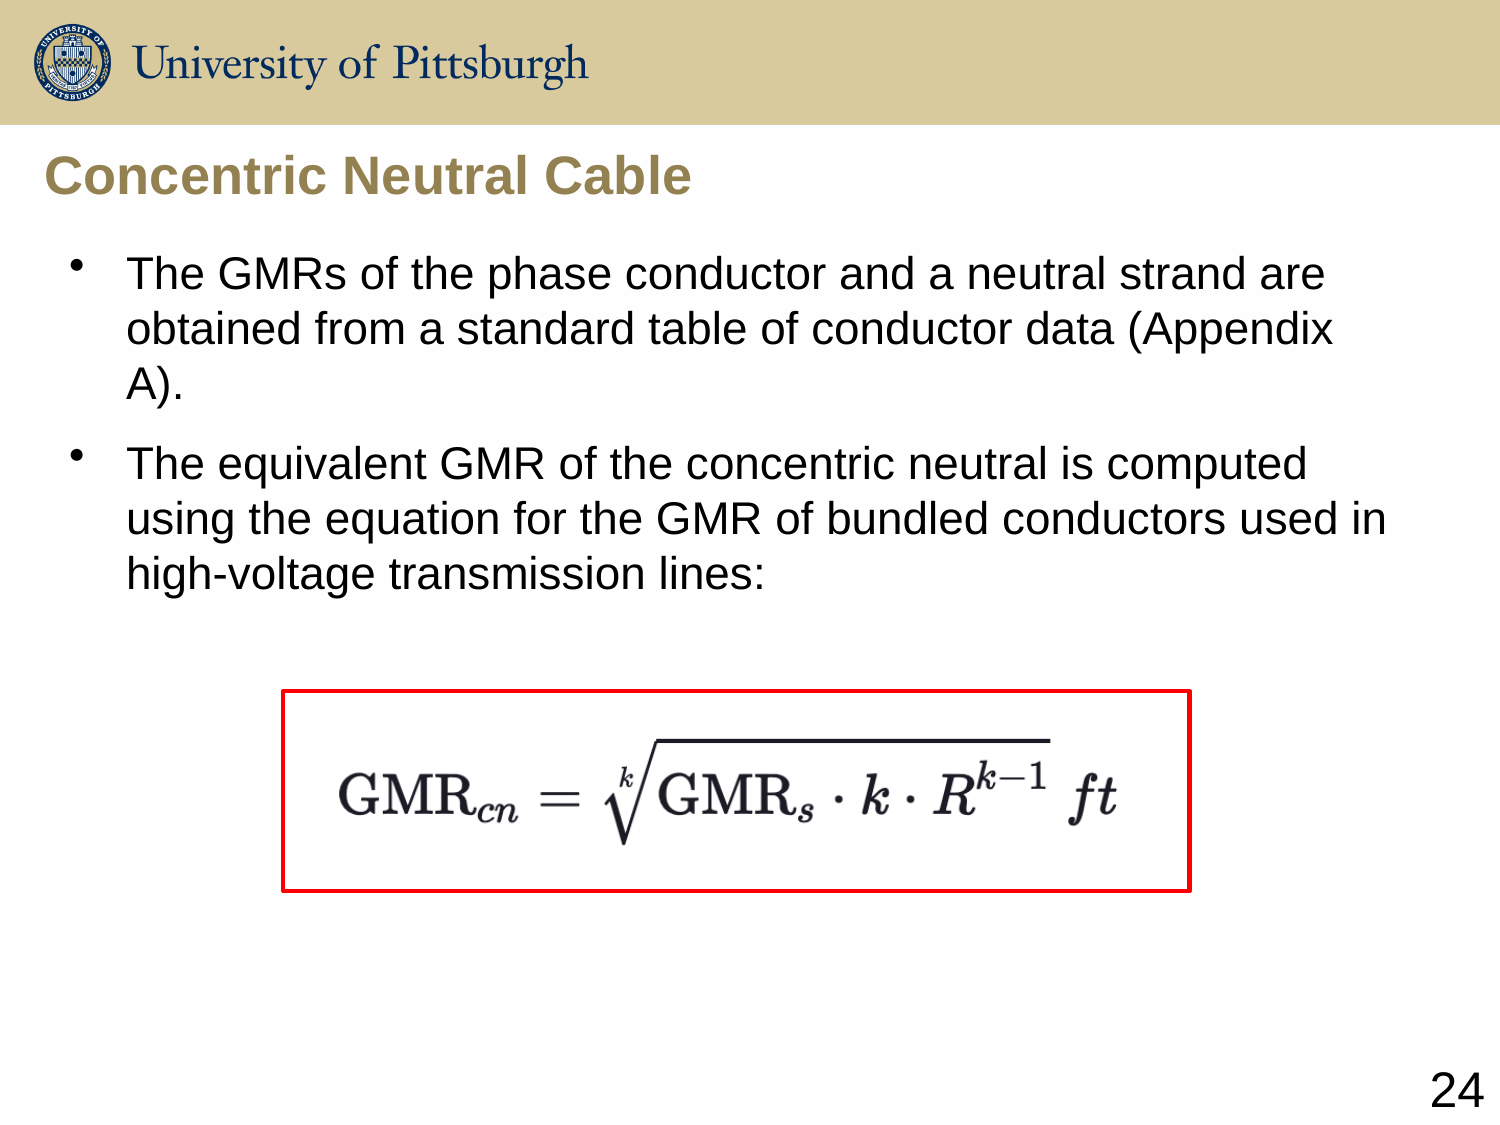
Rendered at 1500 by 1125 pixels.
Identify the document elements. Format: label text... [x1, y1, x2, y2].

text_box The GMRs of the phase conductor and a neutral strand are obtained from a standard table of conductor data (Appendix A). The equivalent GMR of the concentric neutral is computed using the equation for the GMR of bundled conductors used in high-voltage transmission lines: [55, 235, 1418, 606]
slide_number 24 [1362, 1050, 1500, 1125]
picture [0, 1, 1500, 1125]
title Concentric Neutral Cable [29, 125, 1500, 221]
